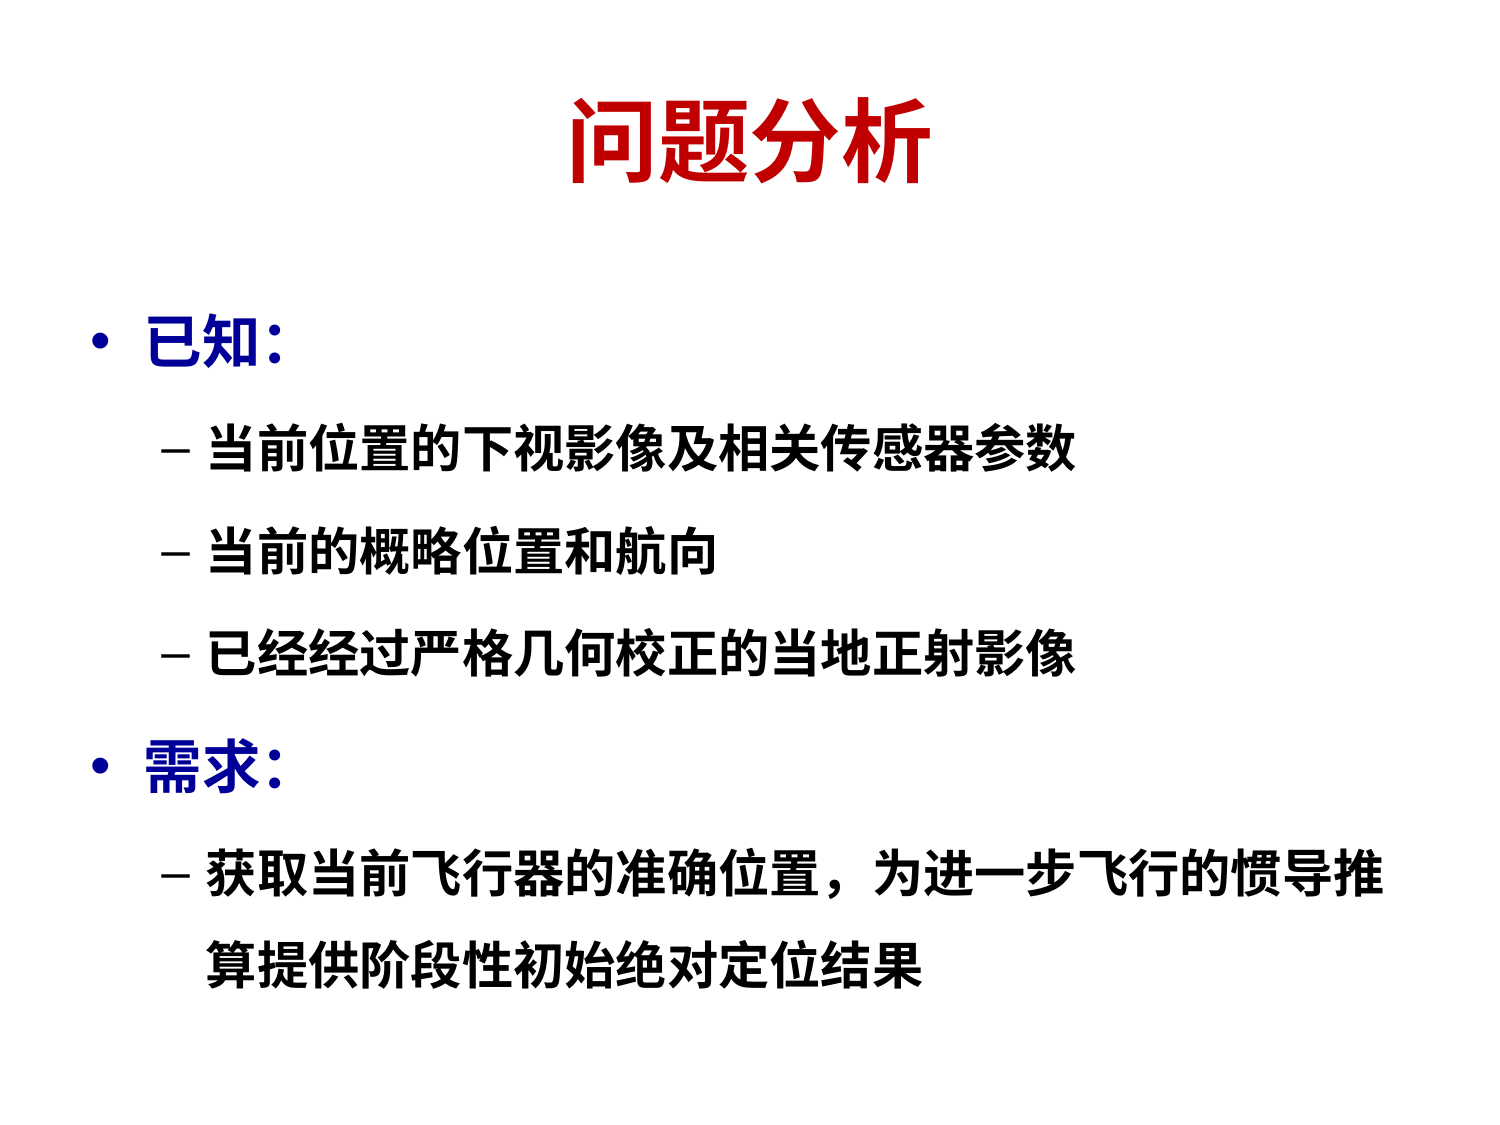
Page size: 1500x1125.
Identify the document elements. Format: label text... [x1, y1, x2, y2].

list 已知： 当前位置的下视影像及相关传感器参数 当前的概略位置和航向 已经经过严格几何校正的当地正射影像 需求： 获取当前飞行器的准确位置，为进一步飞行的惯导推算提供阶段性初始绝对定位结果 [75, 262, 1425, 1005]
title 问题分析 [75, 45, 1425, 233]
